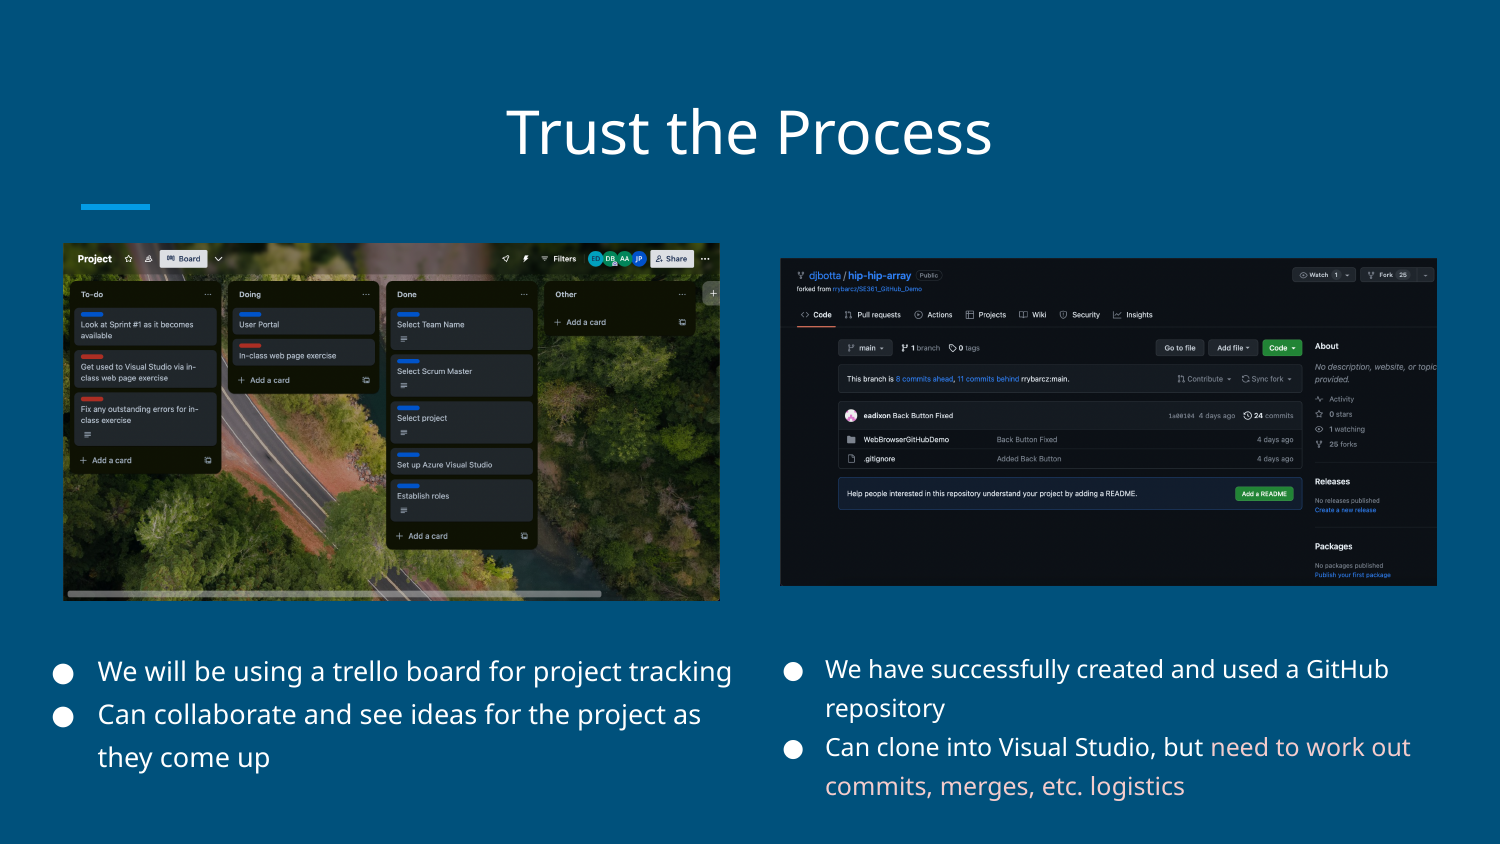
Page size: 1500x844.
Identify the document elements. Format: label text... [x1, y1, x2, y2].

picture [781, 259, 1436, 585]
title Trust the Process [63, 75, 1437, 188]
list We will be using a trello board for project tracking Can collaborate and see ideas for the project as they come up [17, 631, 750, 819]
list We have successfully created and used a GitHub repository Can clone into Visual Studio, but need to work out commits, merges, etc. logistics [750, 631, 1483, 819]
picture [64, 244, 719, 600]
